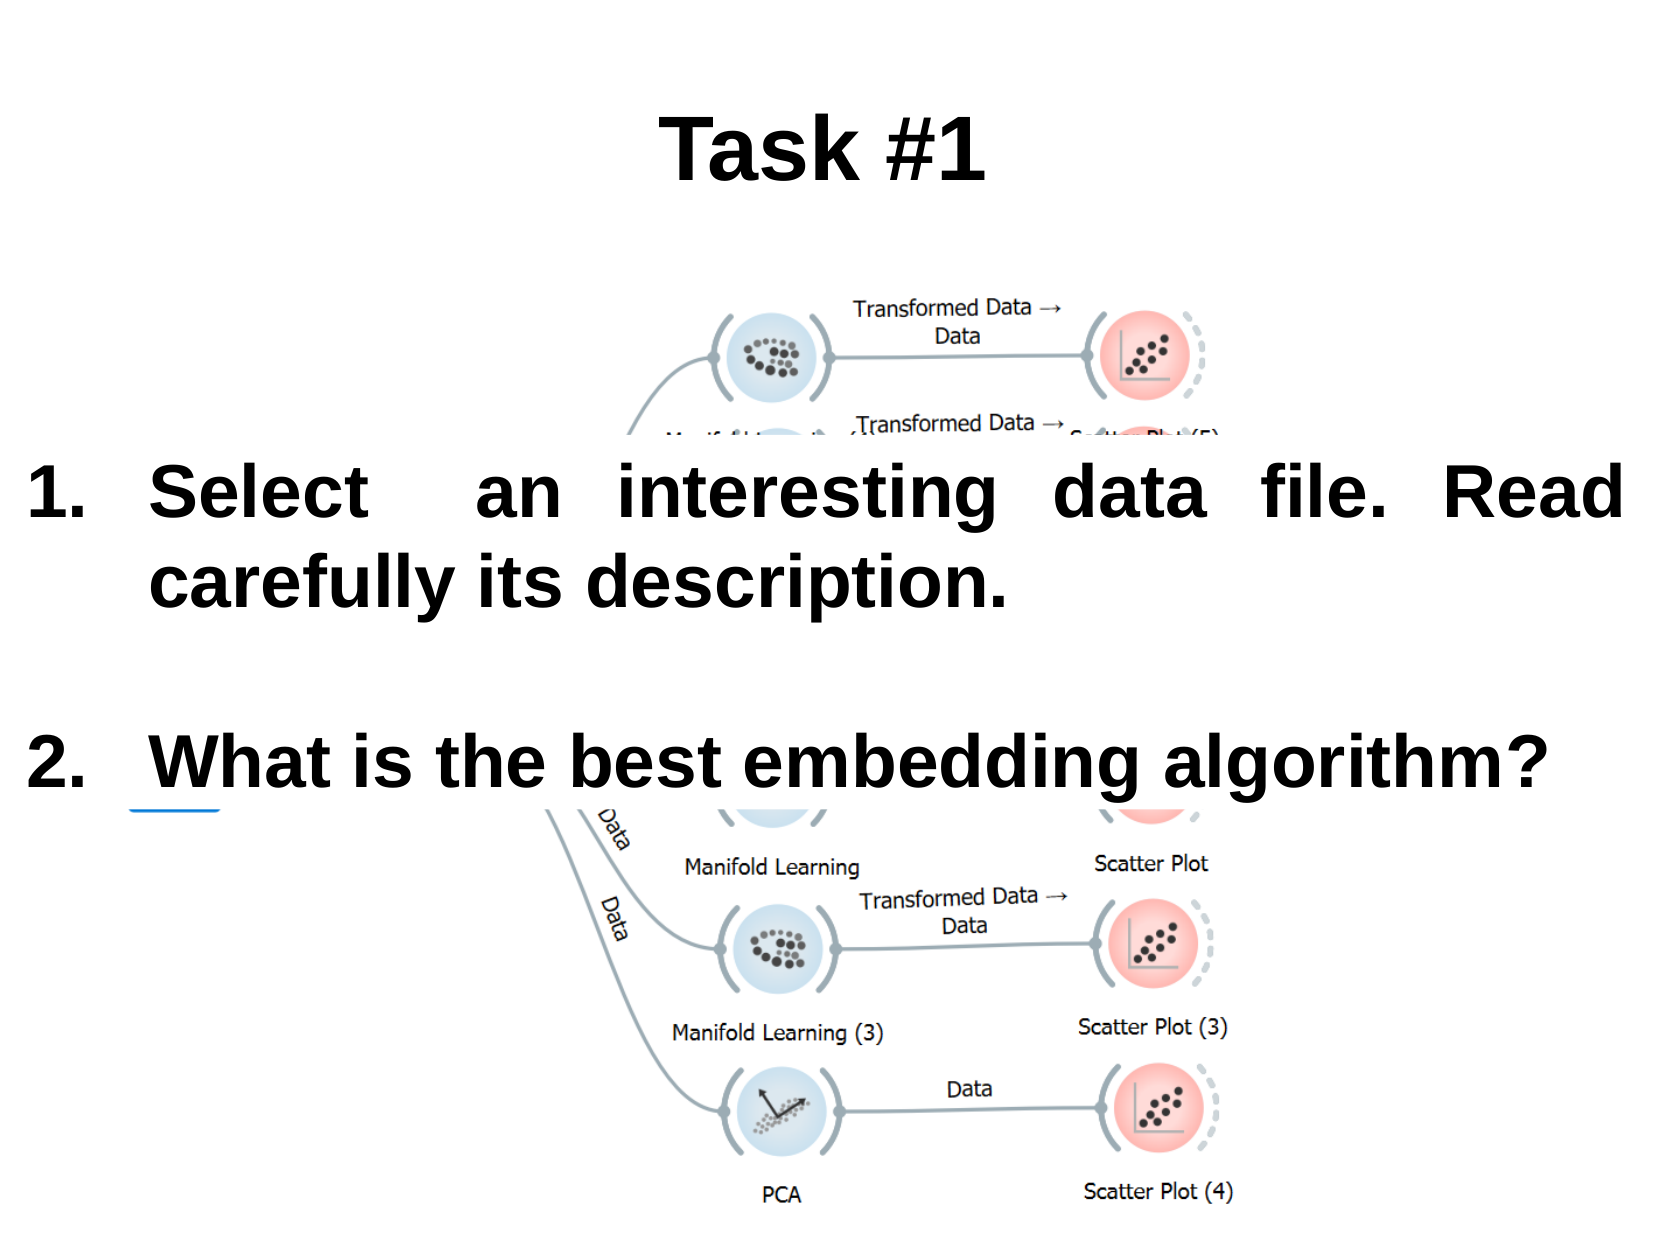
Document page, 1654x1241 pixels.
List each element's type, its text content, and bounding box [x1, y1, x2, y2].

text_box Select an interesting data file. Read carefully its description. What is the best embedding algorithm? [1281, 434, 1643, 810]
text_box Select an interesting data file. Read carefully its description. What is the best embedding algorithm? [11, 434, 106, 810]
title Task #1 [82, 49, 1565, 250]
picture [106, 219, 1281, 1241]
